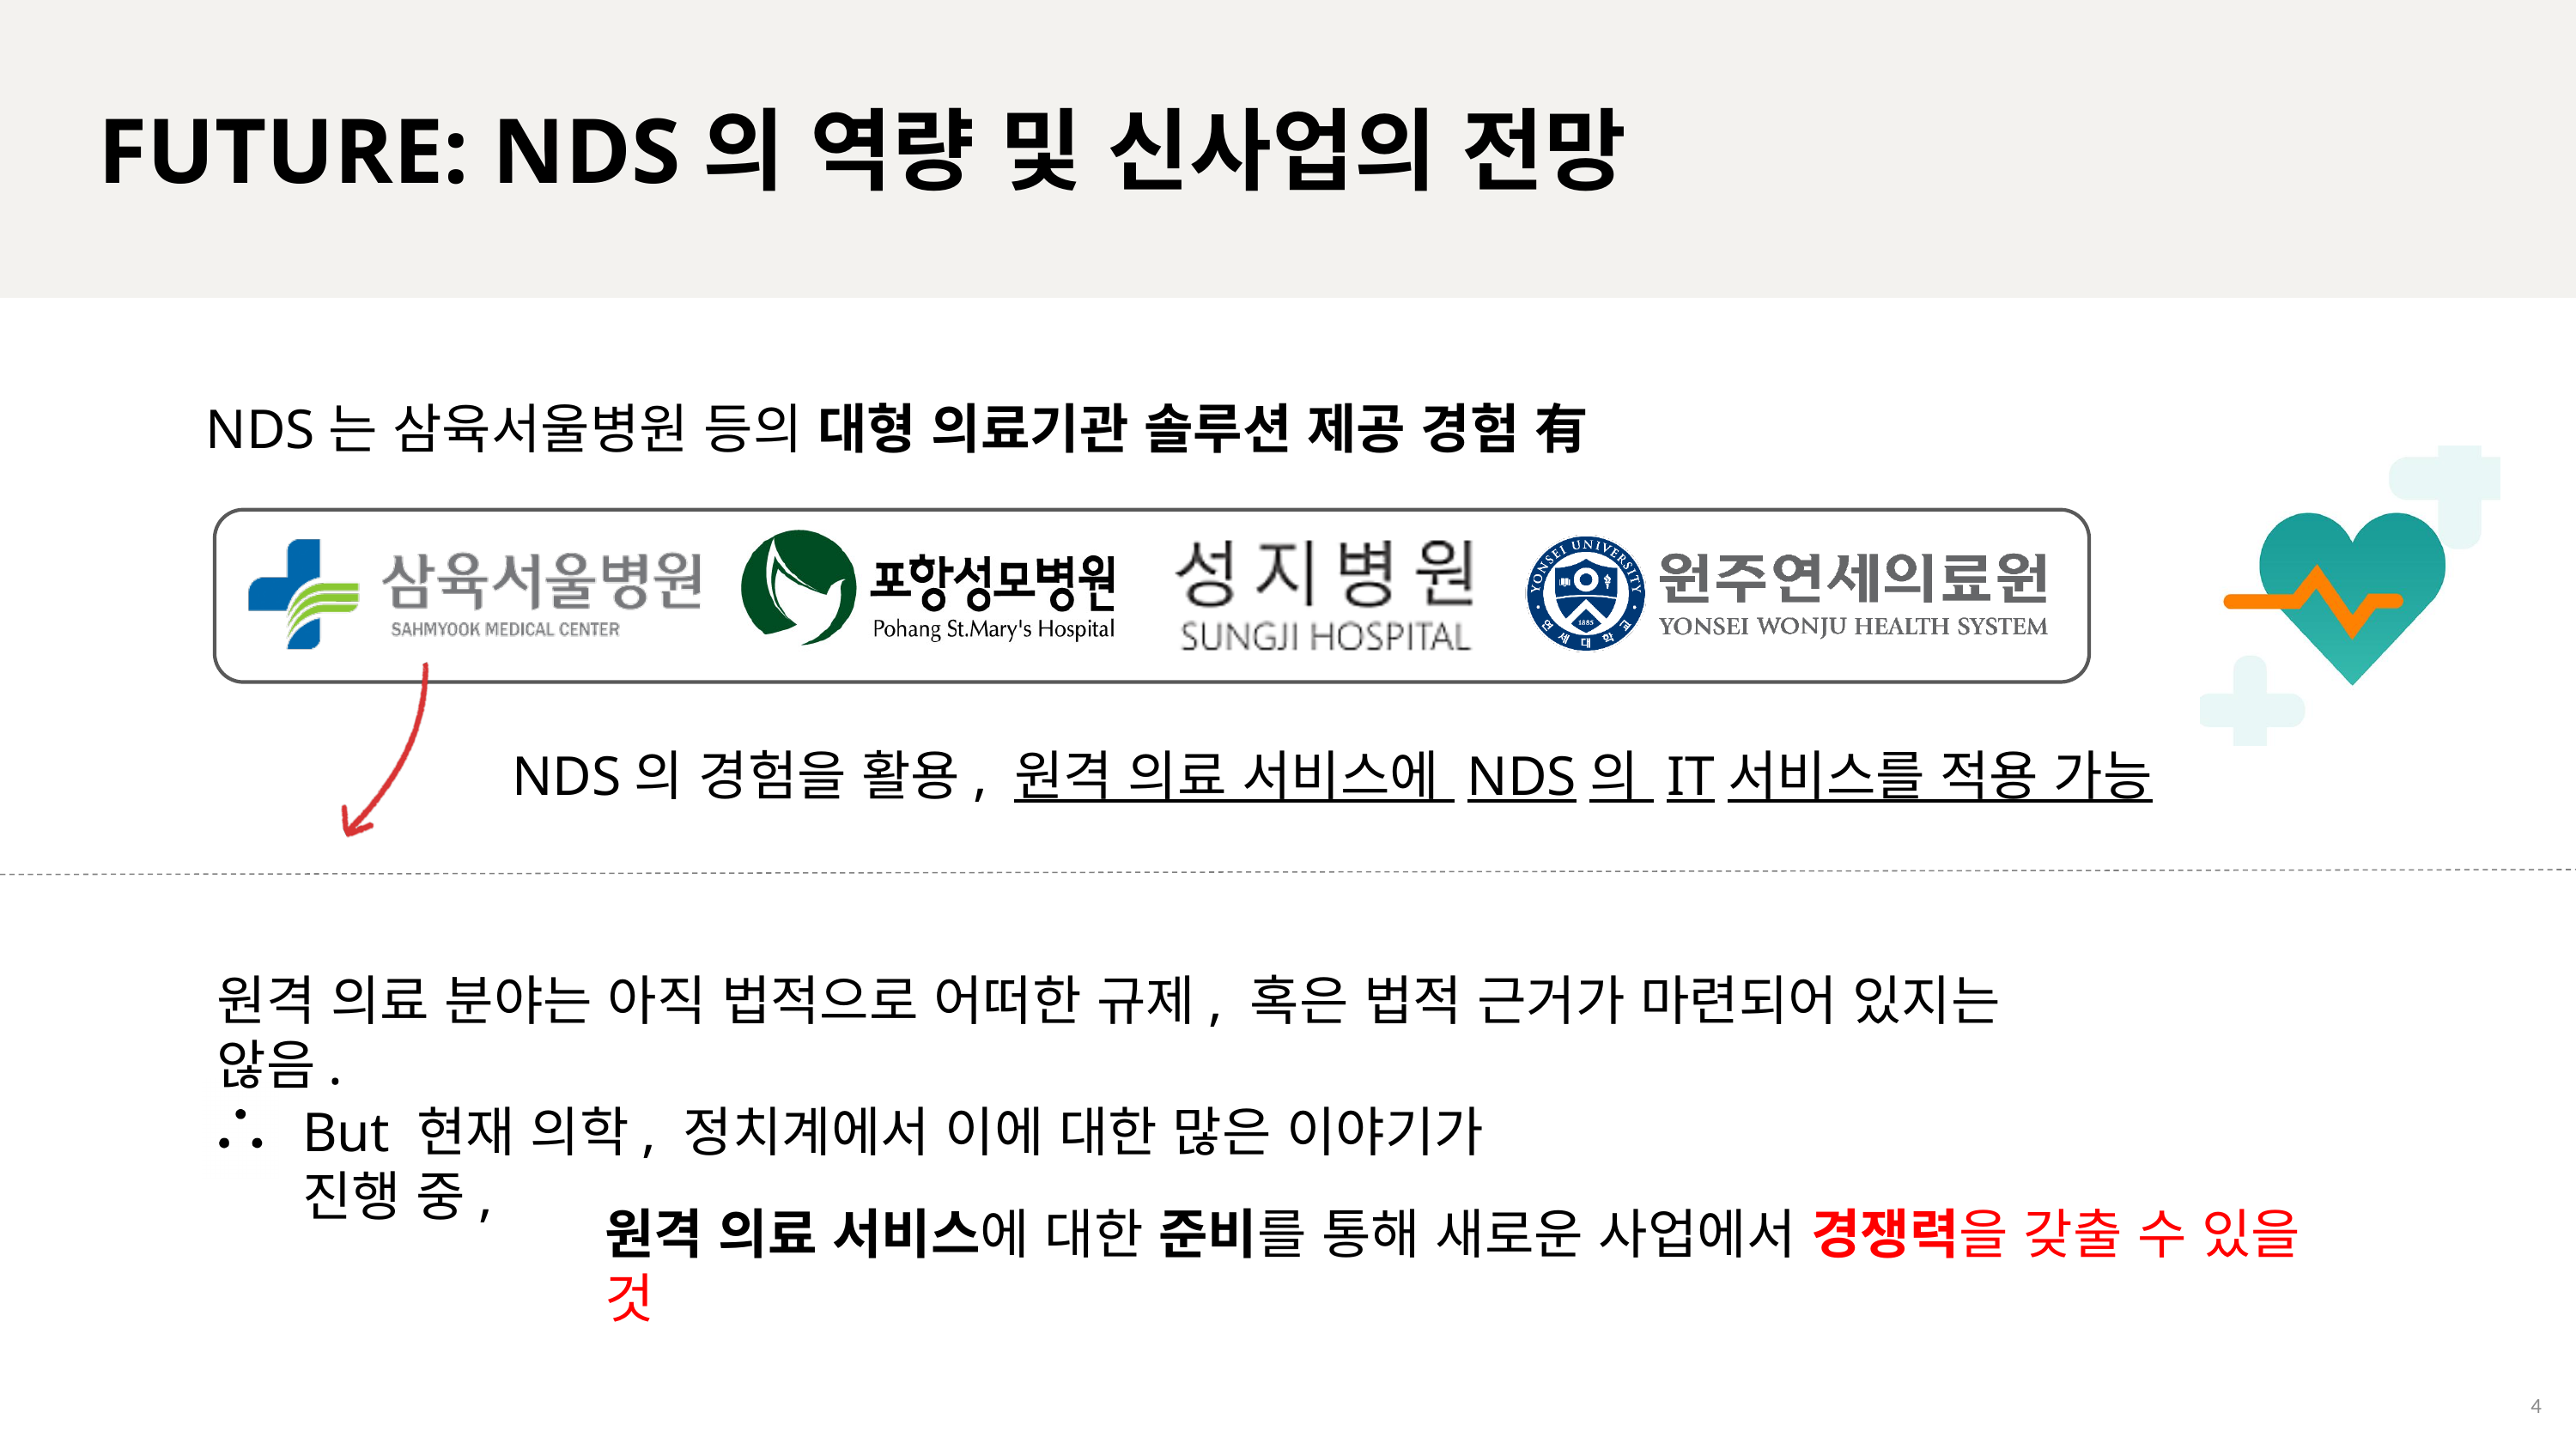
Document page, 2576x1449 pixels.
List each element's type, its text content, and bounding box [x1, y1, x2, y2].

text_box 원격 의료 서비스에 대한 준비를 통해 새로운 사업에서 경쟁력을 갖출 수 있을 것 [592, 1193, 2361, 1335]
picture [279, 677, 494, 852]
text_box But 현재 의학, 정치계에서 이에 대한 많은 이야기가 진행 중, [289, 1091, 1610, 1233]
text_box 원격 의료 분야는 아직 법적으로 어떠한 규제, 혹은 법적 근거가 마련되어 있지는 않음. [204, 960, 2104, 1102]
picture [2200, 446, 2501, 746]
picture [202, 1077, 280, 1179]
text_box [214, 505, 2090, 684]
text_box NDS는 삼육서울병원 등의 대형 의료기관 솔루션 제공 경험 有 [193, 388, 2147, 466]
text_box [0, 869, 2576, 875]
text_box NDS의 경험을 활용, 원격 의료 서비스에 NDS의 IT서비스를 적용 가능 [499, 735, 2211, 812]
slide_number 4 [2254, 1379, 2555, 1431]
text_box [0, 0, 2576, 298]
